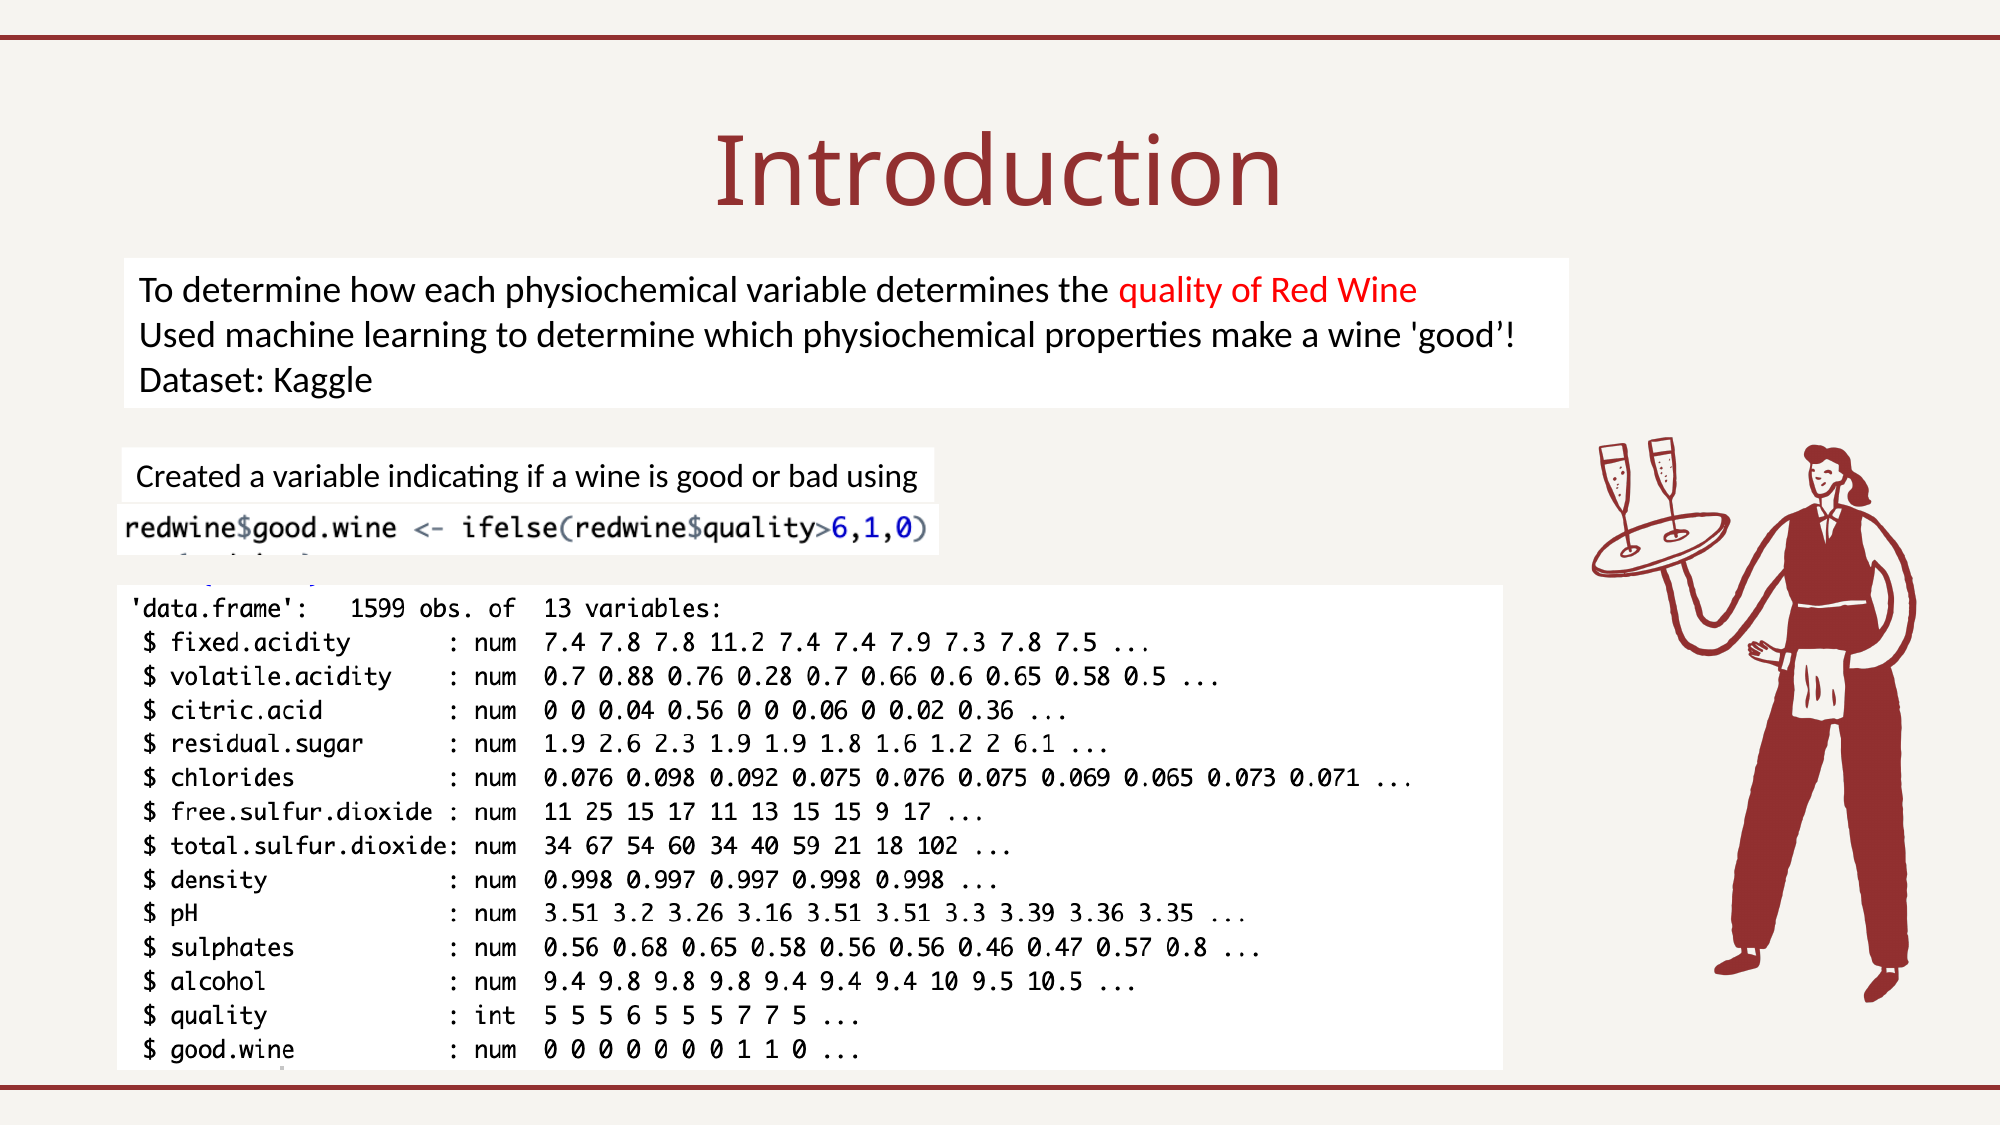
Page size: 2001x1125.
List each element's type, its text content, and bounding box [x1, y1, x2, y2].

text_box [1591, 437, 1917, 1003]
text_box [0, 34, 2000, 41]
text_box Introduction [35, 81, 1965, 225]
picture [117, 585, 1503, 1070]
picture [117, 503, 939, 555]
text_box To determine how each physiochemical variable determines the quality of Red Wine Used machine learning to determine which physiochemical properties make a wine 'good’! Dataset: Kaggle [124, 257, 1570, 408]
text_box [0, 1084, 2000, 1090]
text_box Created a variable indicating if a wine is good or bad using [121, 447, 935, 502]
